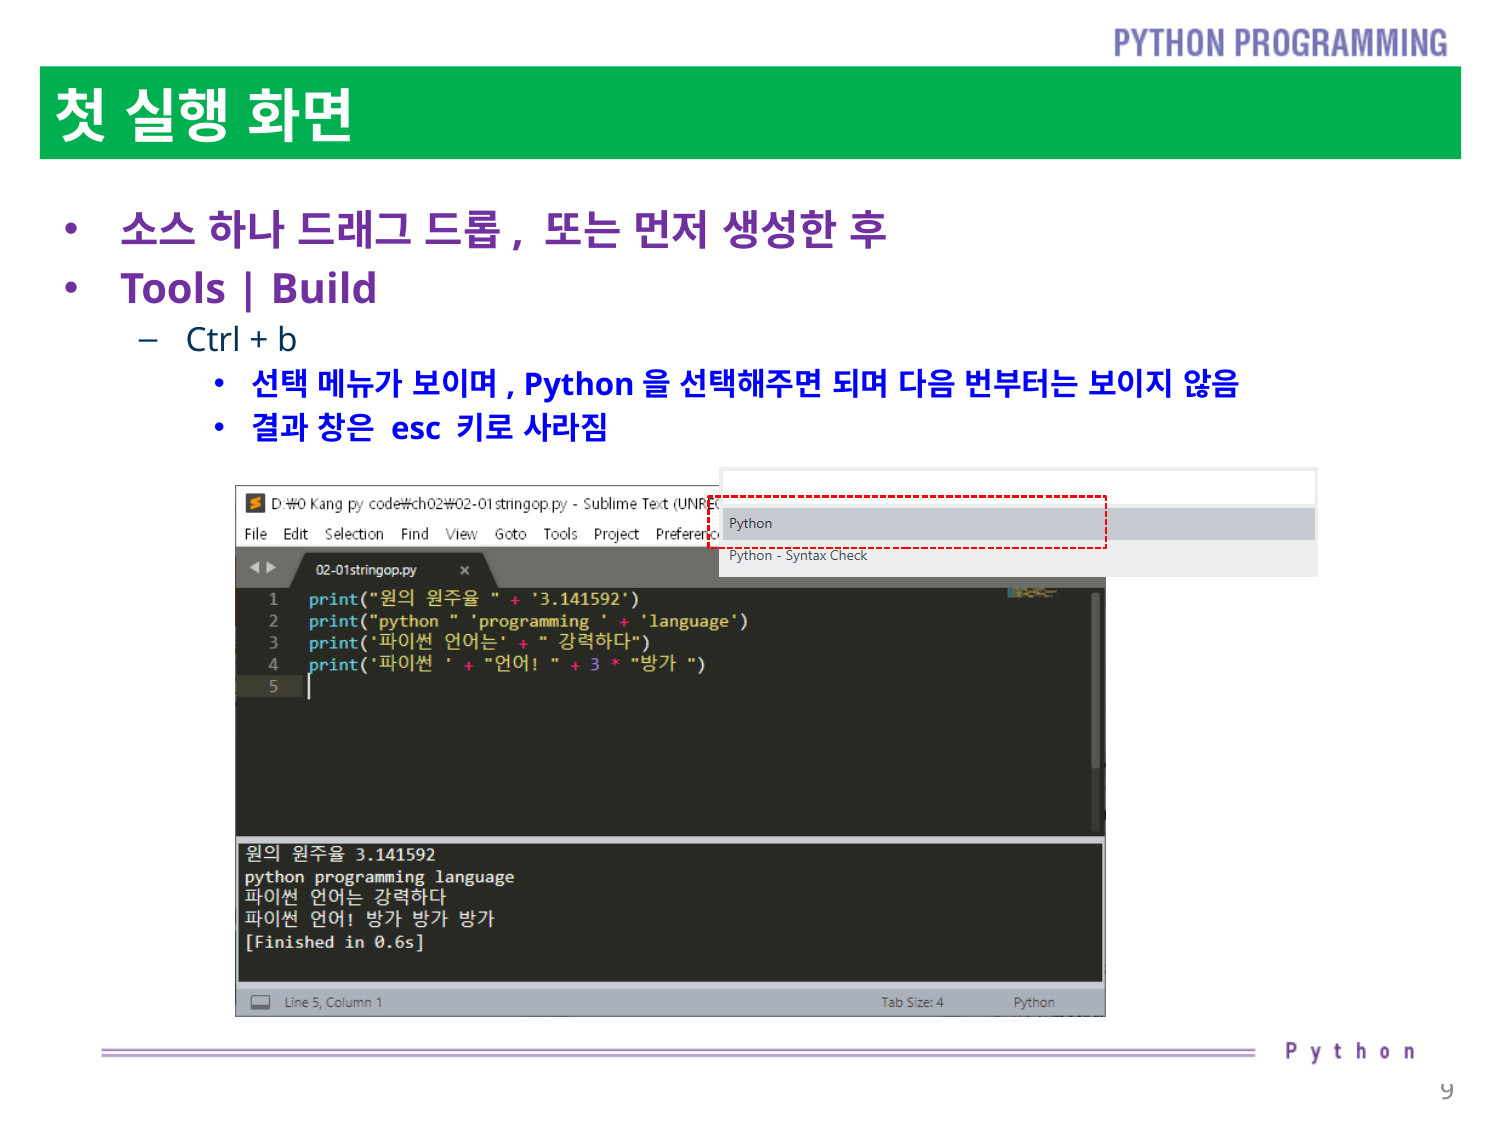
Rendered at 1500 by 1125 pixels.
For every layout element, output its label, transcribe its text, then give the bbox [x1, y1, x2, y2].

title 첫 실행 화면 [39, 76, 1444, 152]
picture [235, 467, 1319, 1018]
slide_number 9 [1119, 1071, 1470, 1112]
picture [1106, 13, 1462, 66]
list 소스 하나 드래그 드롭, 또는 먼저 생성한 후 Tools | Build Ctrl + b 선택 메뉴가 보이며, Python을 선택해주면 되며 다음 번부터는 보이지 않음 결과 창은 esc 키로 사라짐 [48, 195, 1461, 1041]
picture [18, 1020, 1483, 1084]
